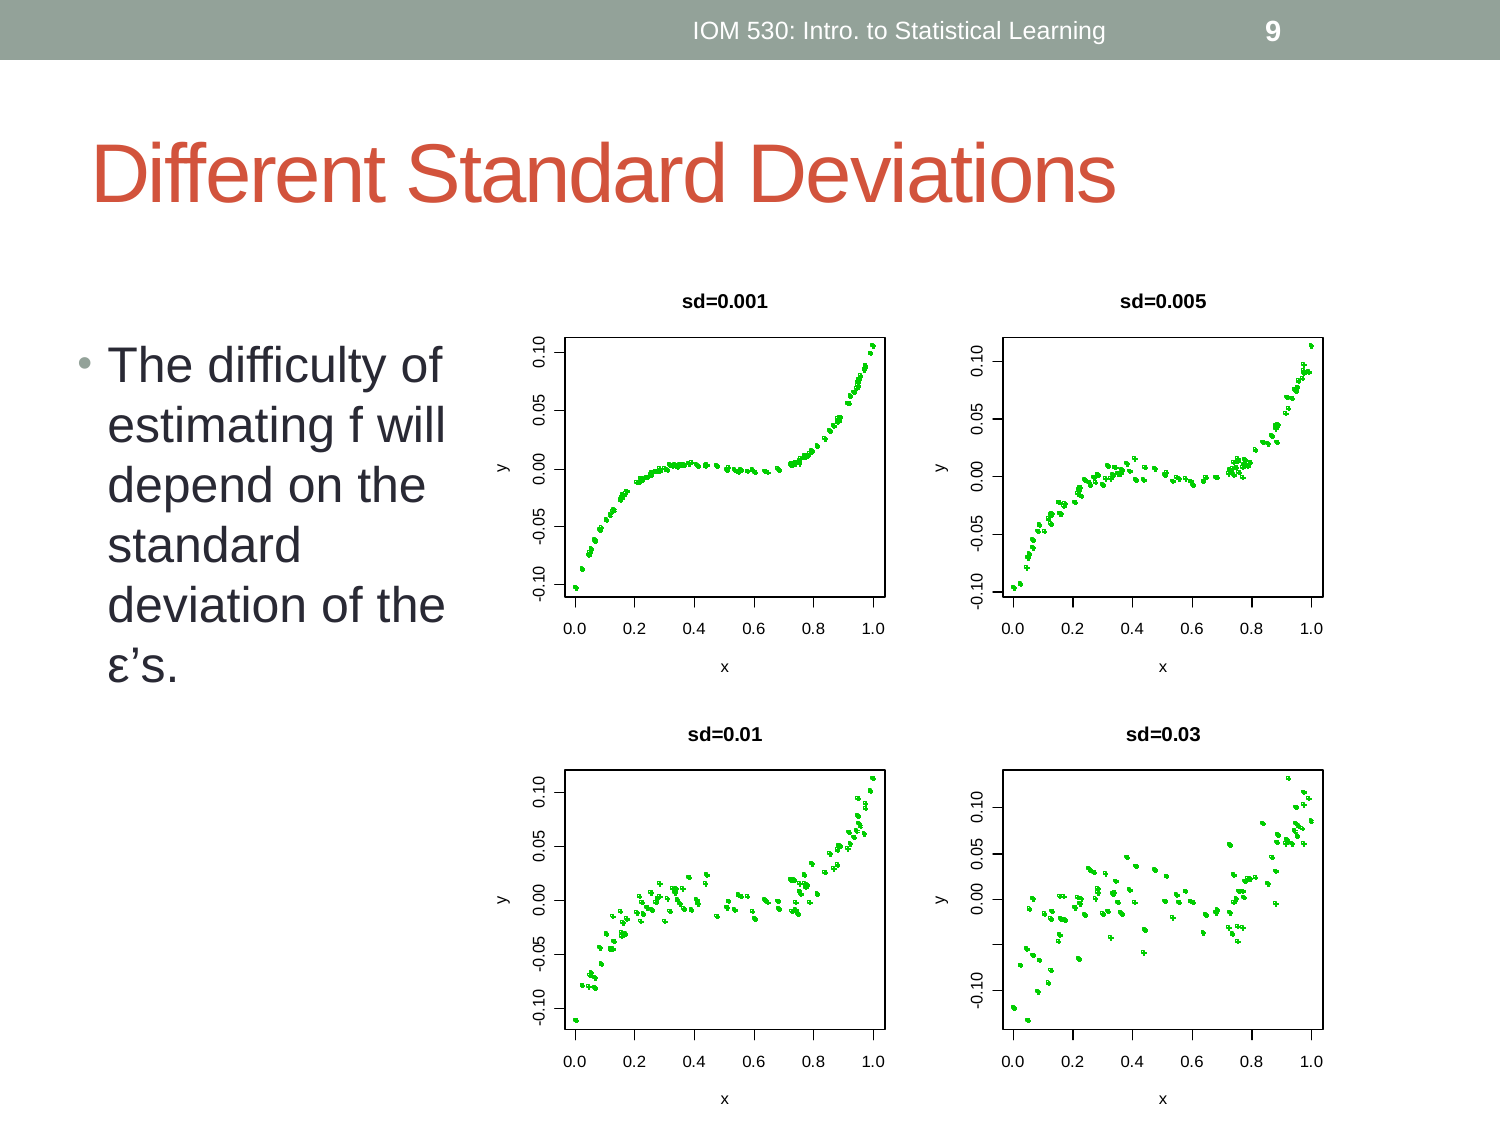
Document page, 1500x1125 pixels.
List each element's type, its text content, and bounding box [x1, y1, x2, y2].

title Different Standard Deviations [75, 87, 1425, 250]
footer IOM 530: Intro. to Statistical Learning [562, 3, 1238, 57]
slide_number 9 [1250, 3, 1425, 57]
picture [487, 260, 1363, 1125]
text_box The difficulty of estimating f will depend on the standard deviation of the ε’s. [62, 324, 463, 1044]
